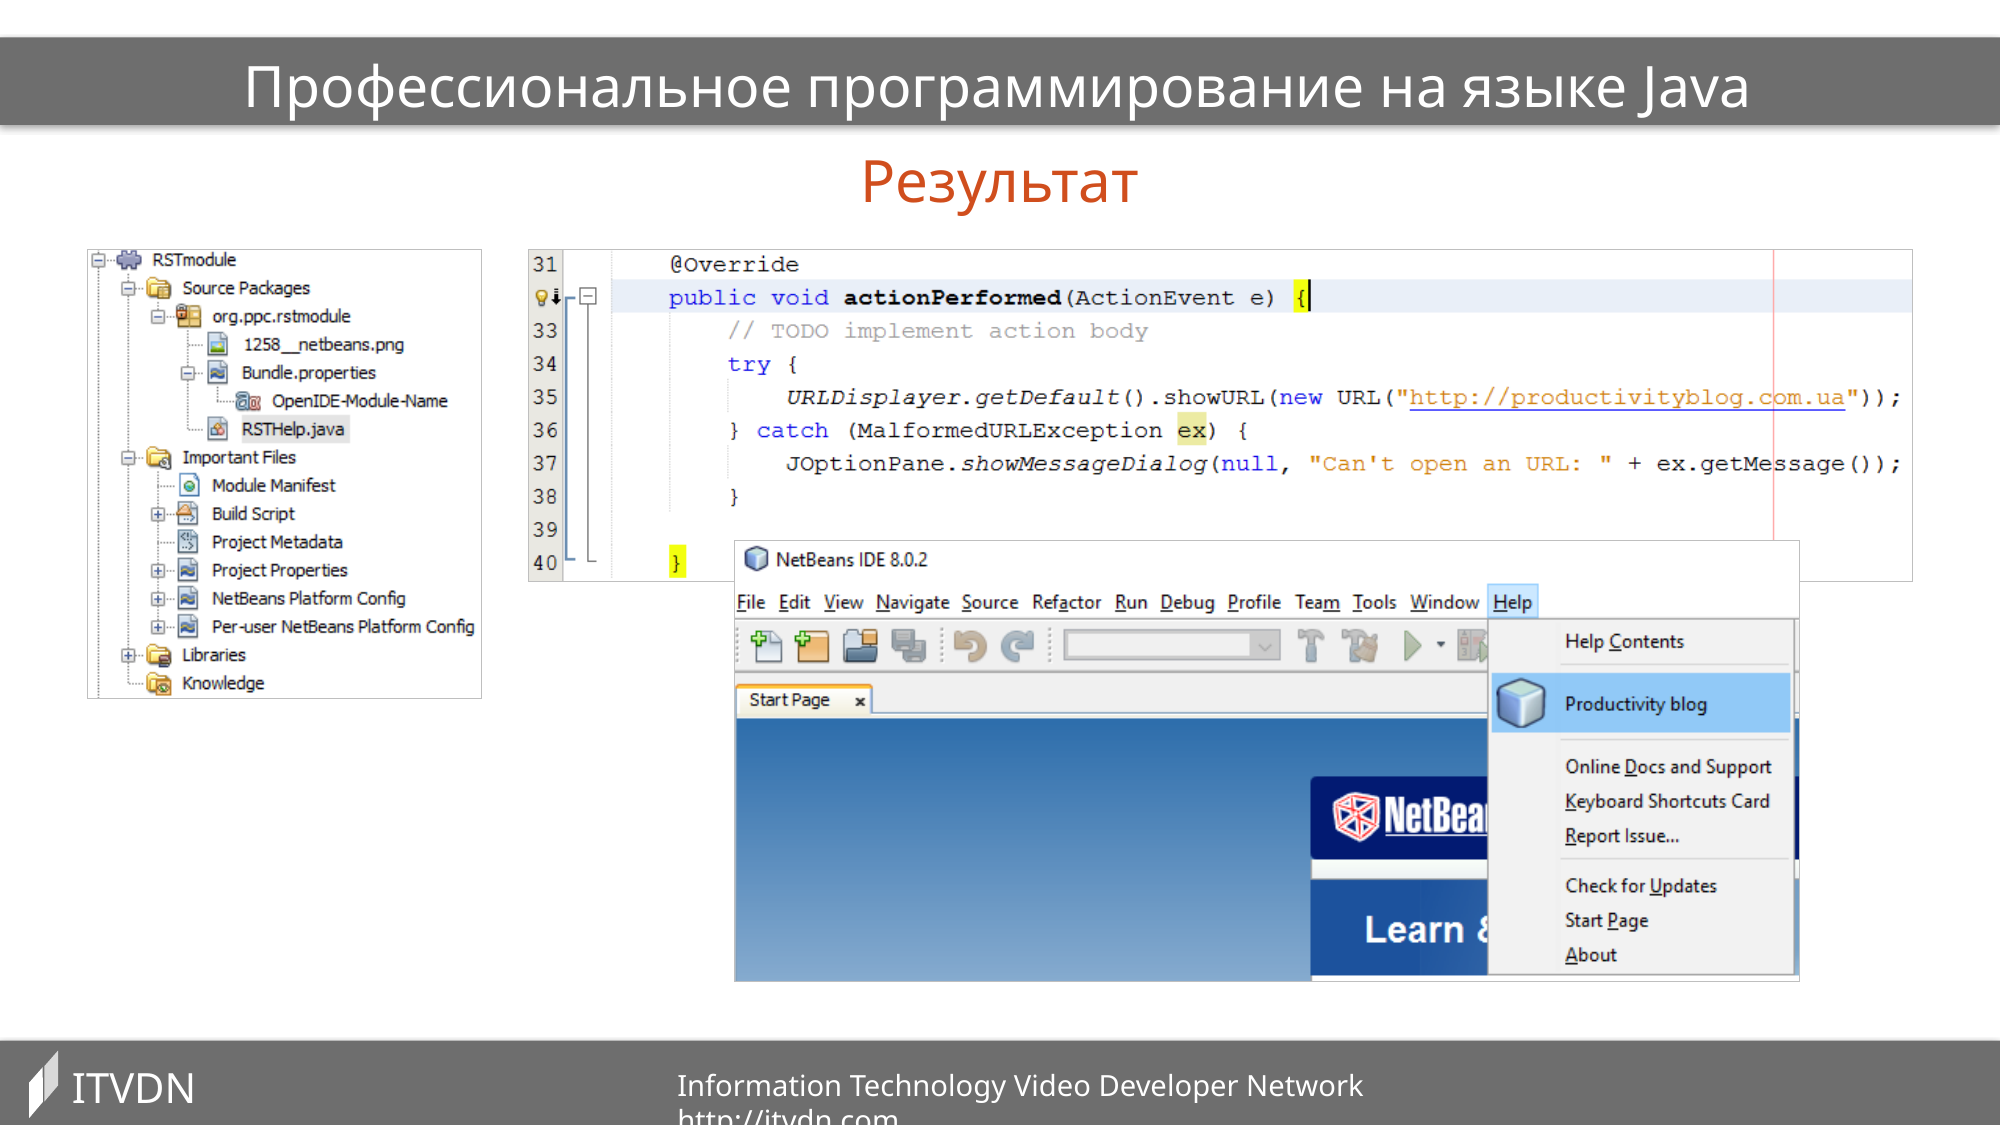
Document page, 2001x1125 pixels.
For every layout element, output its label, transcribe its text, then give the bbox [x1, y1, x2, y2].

text_box Профессиональное программирование на языке Java [207, 37, 1788, 132]
picture [87, 249, 482, 699]
text_box Результат [324, 138, 1675, 225]
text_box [28, 1050, 59, 1119]
text_box [0, 34, 2000, 128]
text_box ITVDN [62, 1054, 212, 1120]
text_box Information Technology Video Developer Network http://itvdn.com [662, 1059, 1963, 1125]
text_box [0, 1037, 2000, 1125]
picture [528, 249, 1913, 982]
